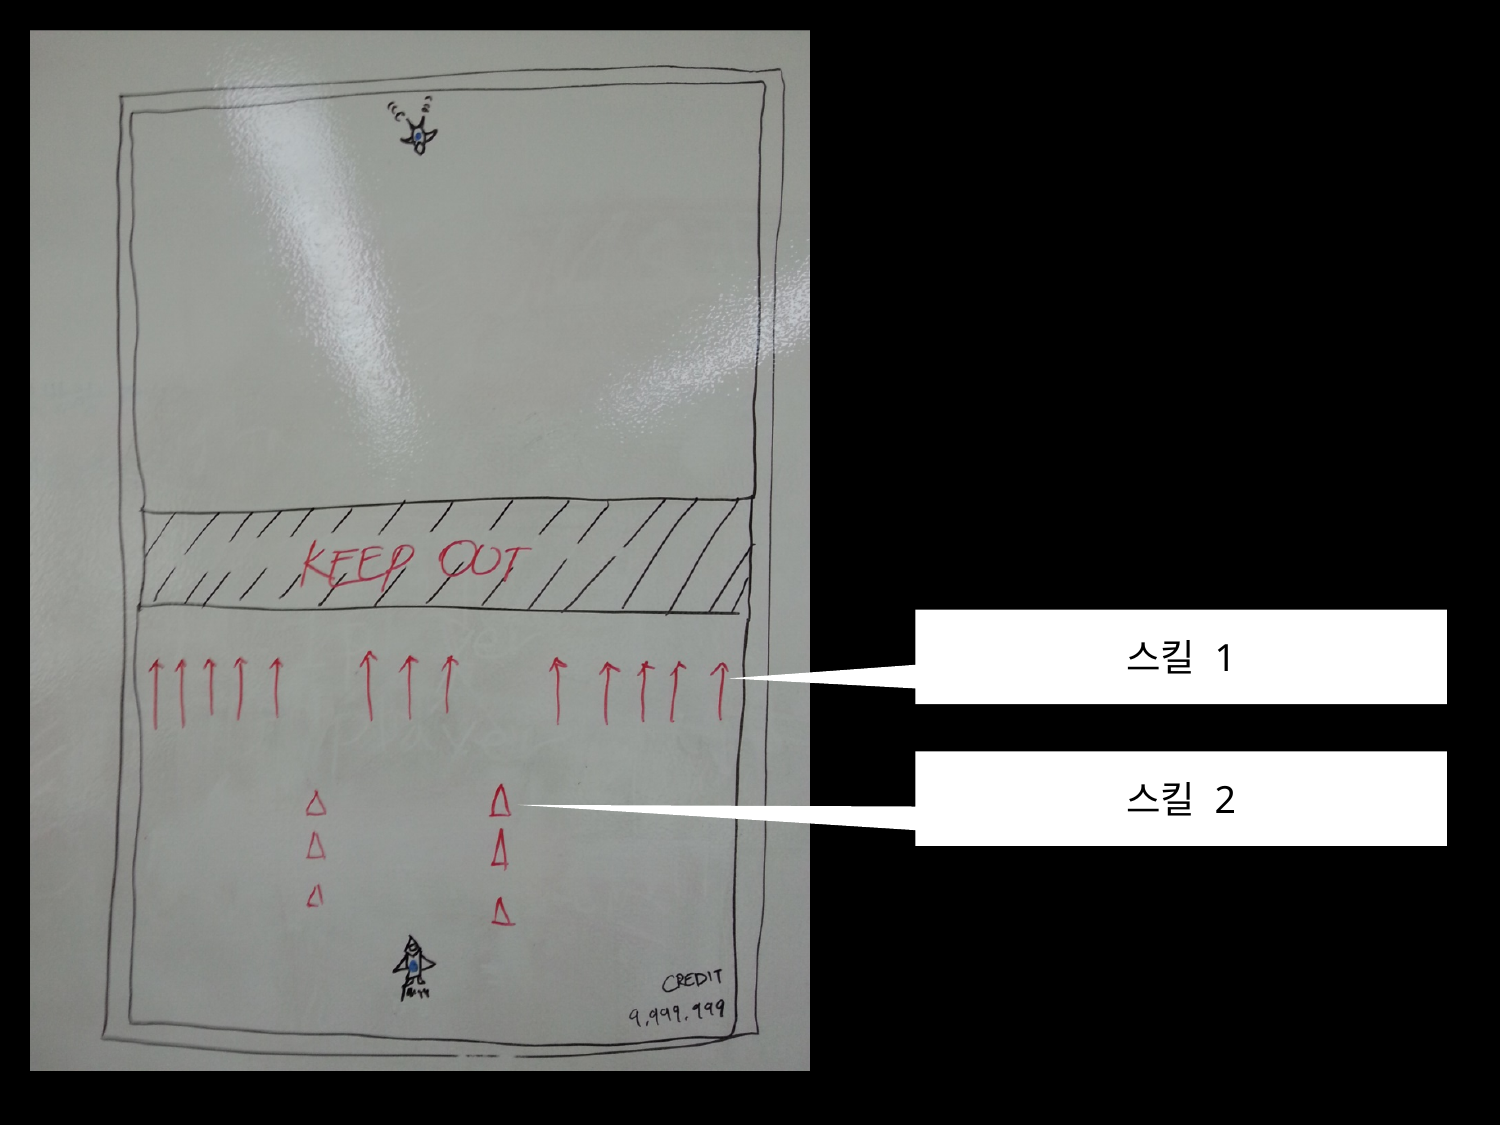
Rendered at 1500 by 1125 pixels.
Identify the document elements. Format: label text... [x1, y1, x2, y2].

text_box 스킬 1 [944, 607, 1450, 707]
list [0, 160, 940, 941]
picture [30, 941, 810, 1070]
text_box 스킬 2 [944, 749, 1450, 849]
picture [30, 31, 810, 160]
